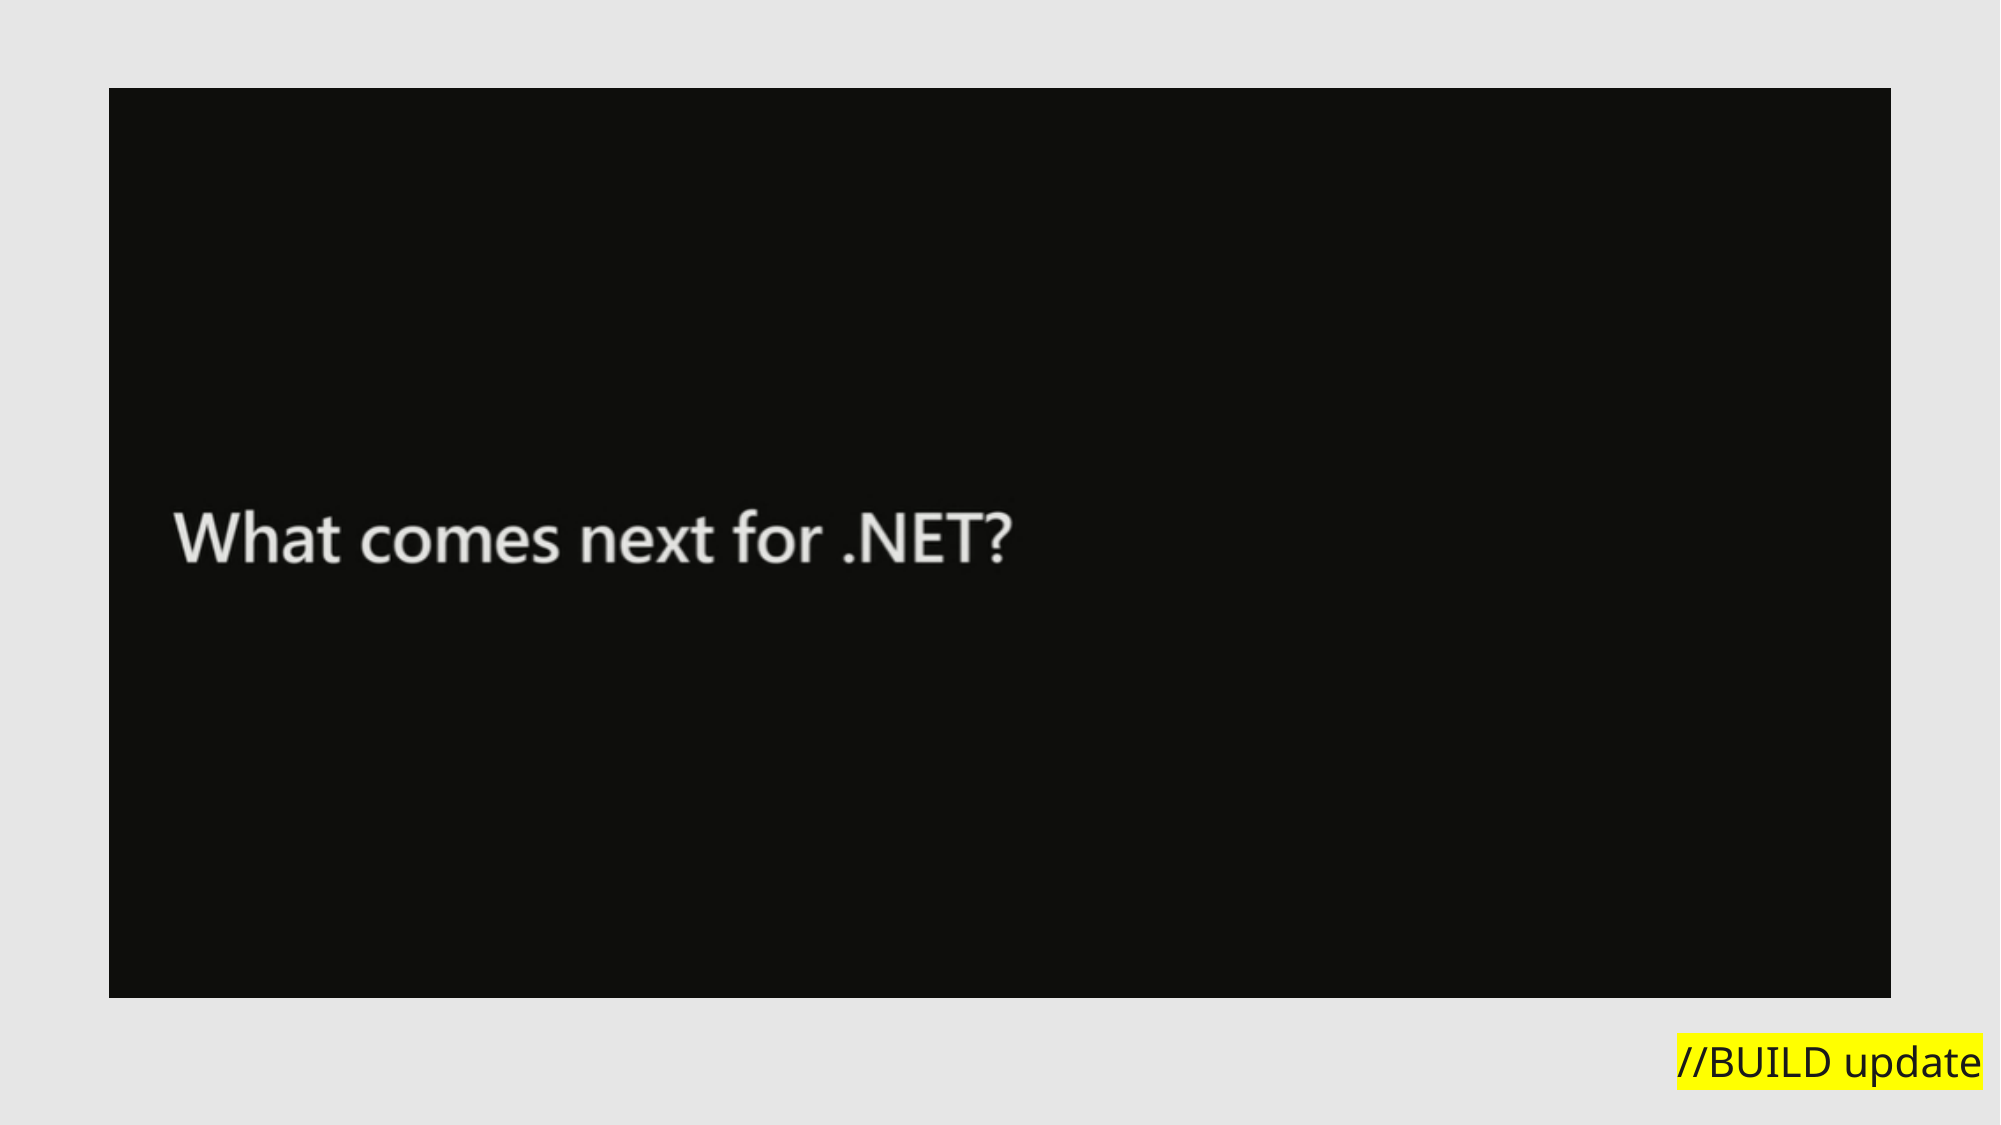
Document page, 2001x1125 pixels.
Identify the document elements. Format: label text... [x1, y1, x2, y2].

text_box //BUILD update [1677, 1035, 1983, 1086]
picture [109, 88, 1891, 998]
